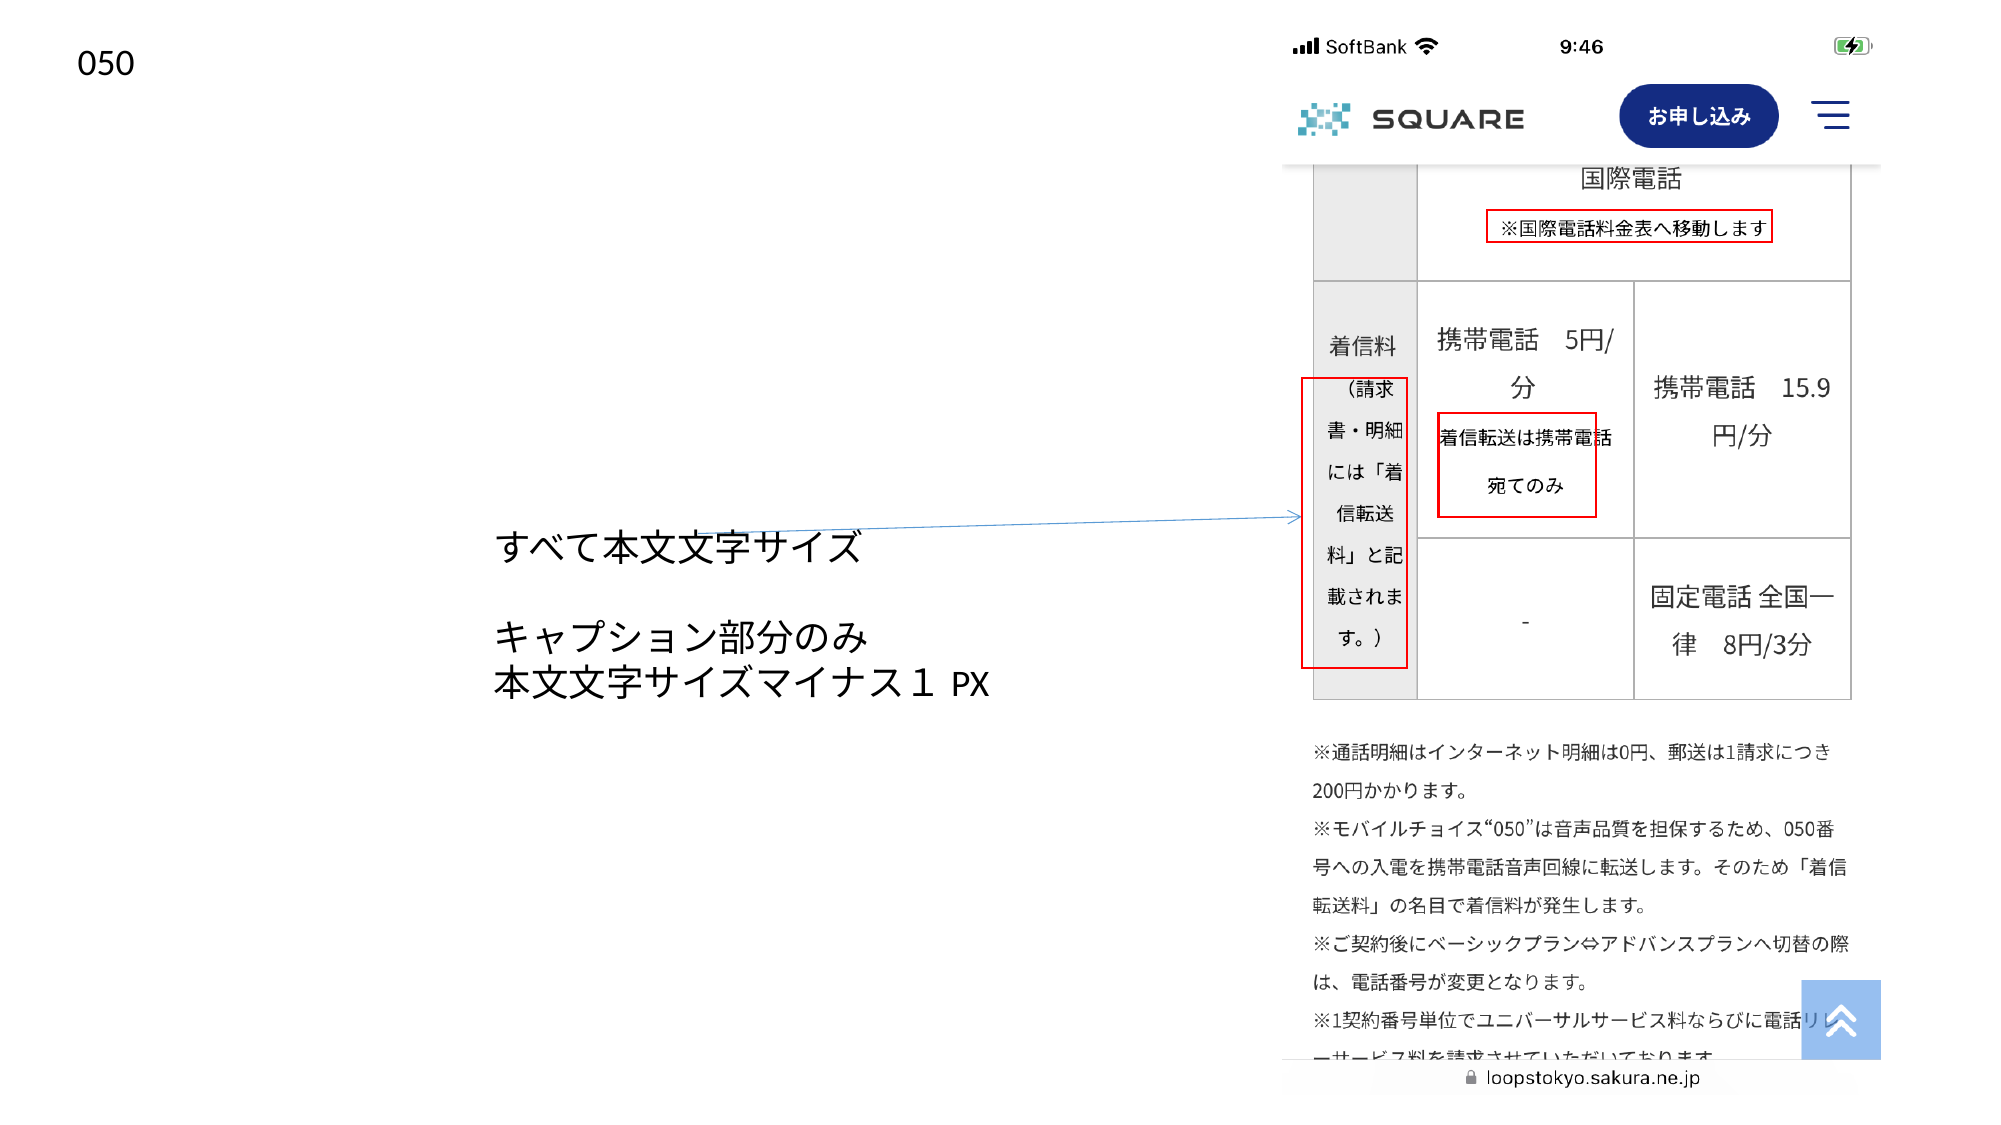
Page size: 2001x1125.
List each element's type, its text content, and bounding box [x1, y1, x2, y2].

picture [1282, 30, 1881, 1095]
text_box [698, 516, 1302, 534]
text_box 050 [62, 30, 454, 91]
text_box すべて本文文字サイズ キャプション部分のみ 本文文字サイズマイナス１PX [479, 516, 1236, 712]
